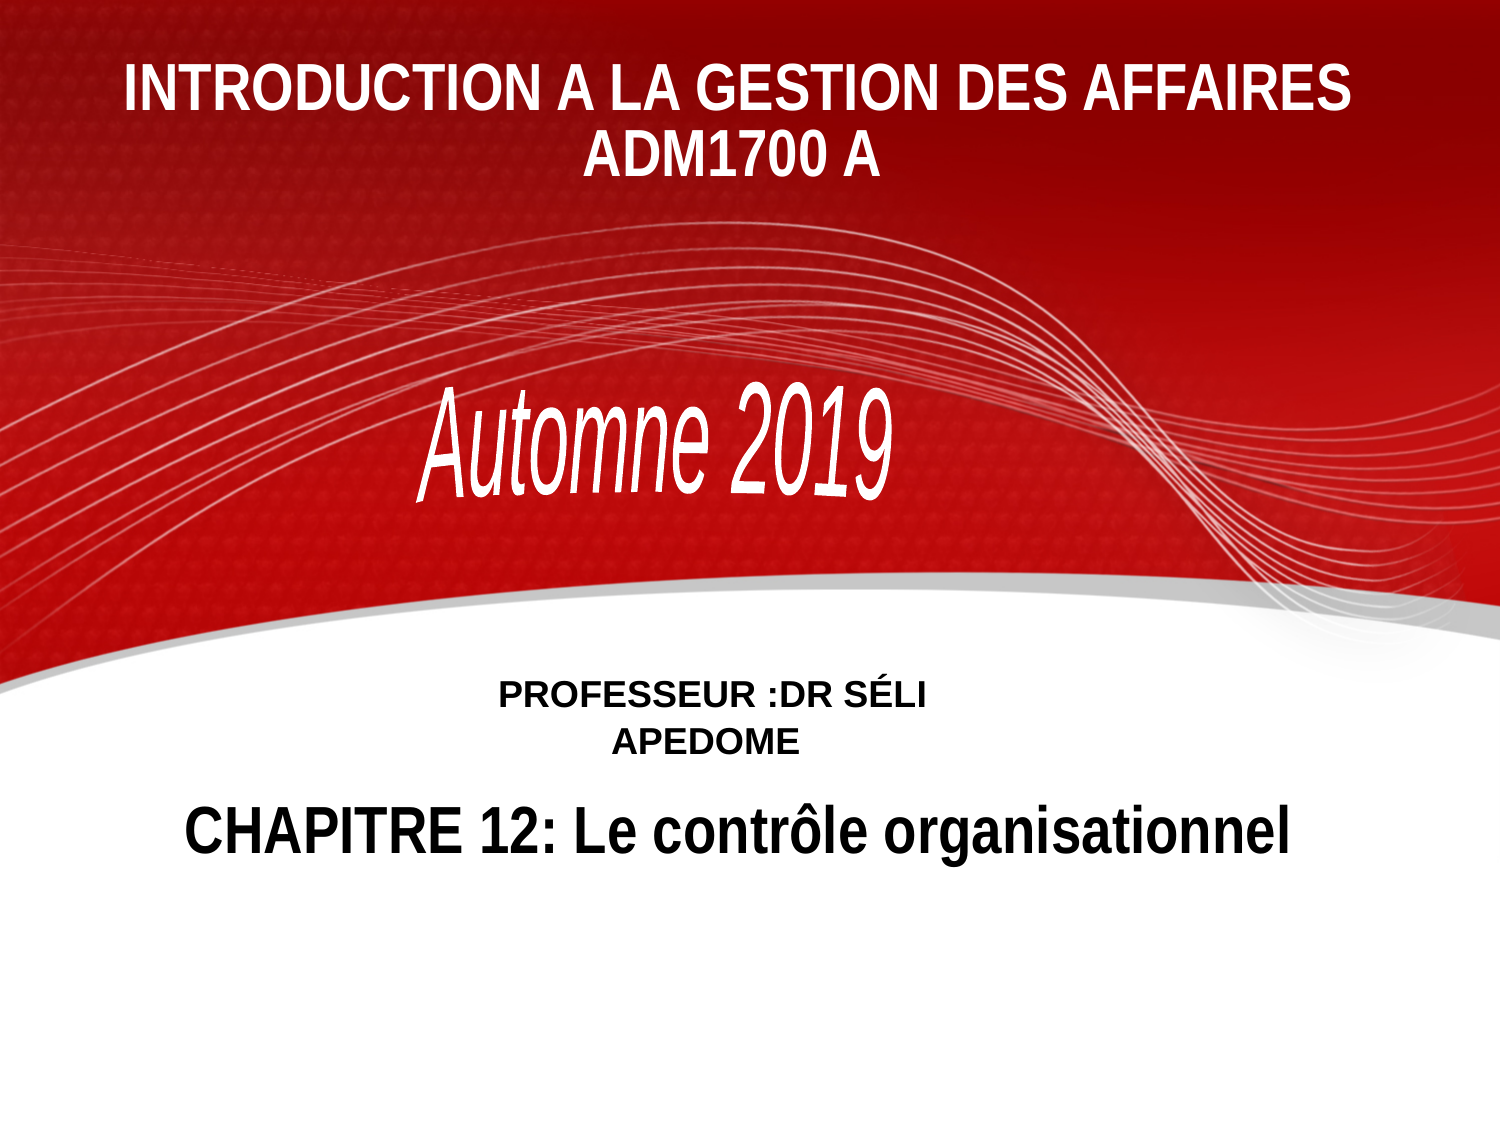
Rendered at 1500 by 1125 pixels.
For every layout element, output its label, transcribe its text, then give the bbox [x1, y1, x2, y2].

picture [0, 0, 1500, 1125]
text_box INTRODUCTION A LA GESTION DES AFFAIRES ADM1700 A [0, 49, 1478, 247]
title CHAPITRE 12: Le contrôle organisationnel [0, 793, 1478, 991]
subtitle Professeur :Dr Séli APEDOME [413, 589, 999, 687]
